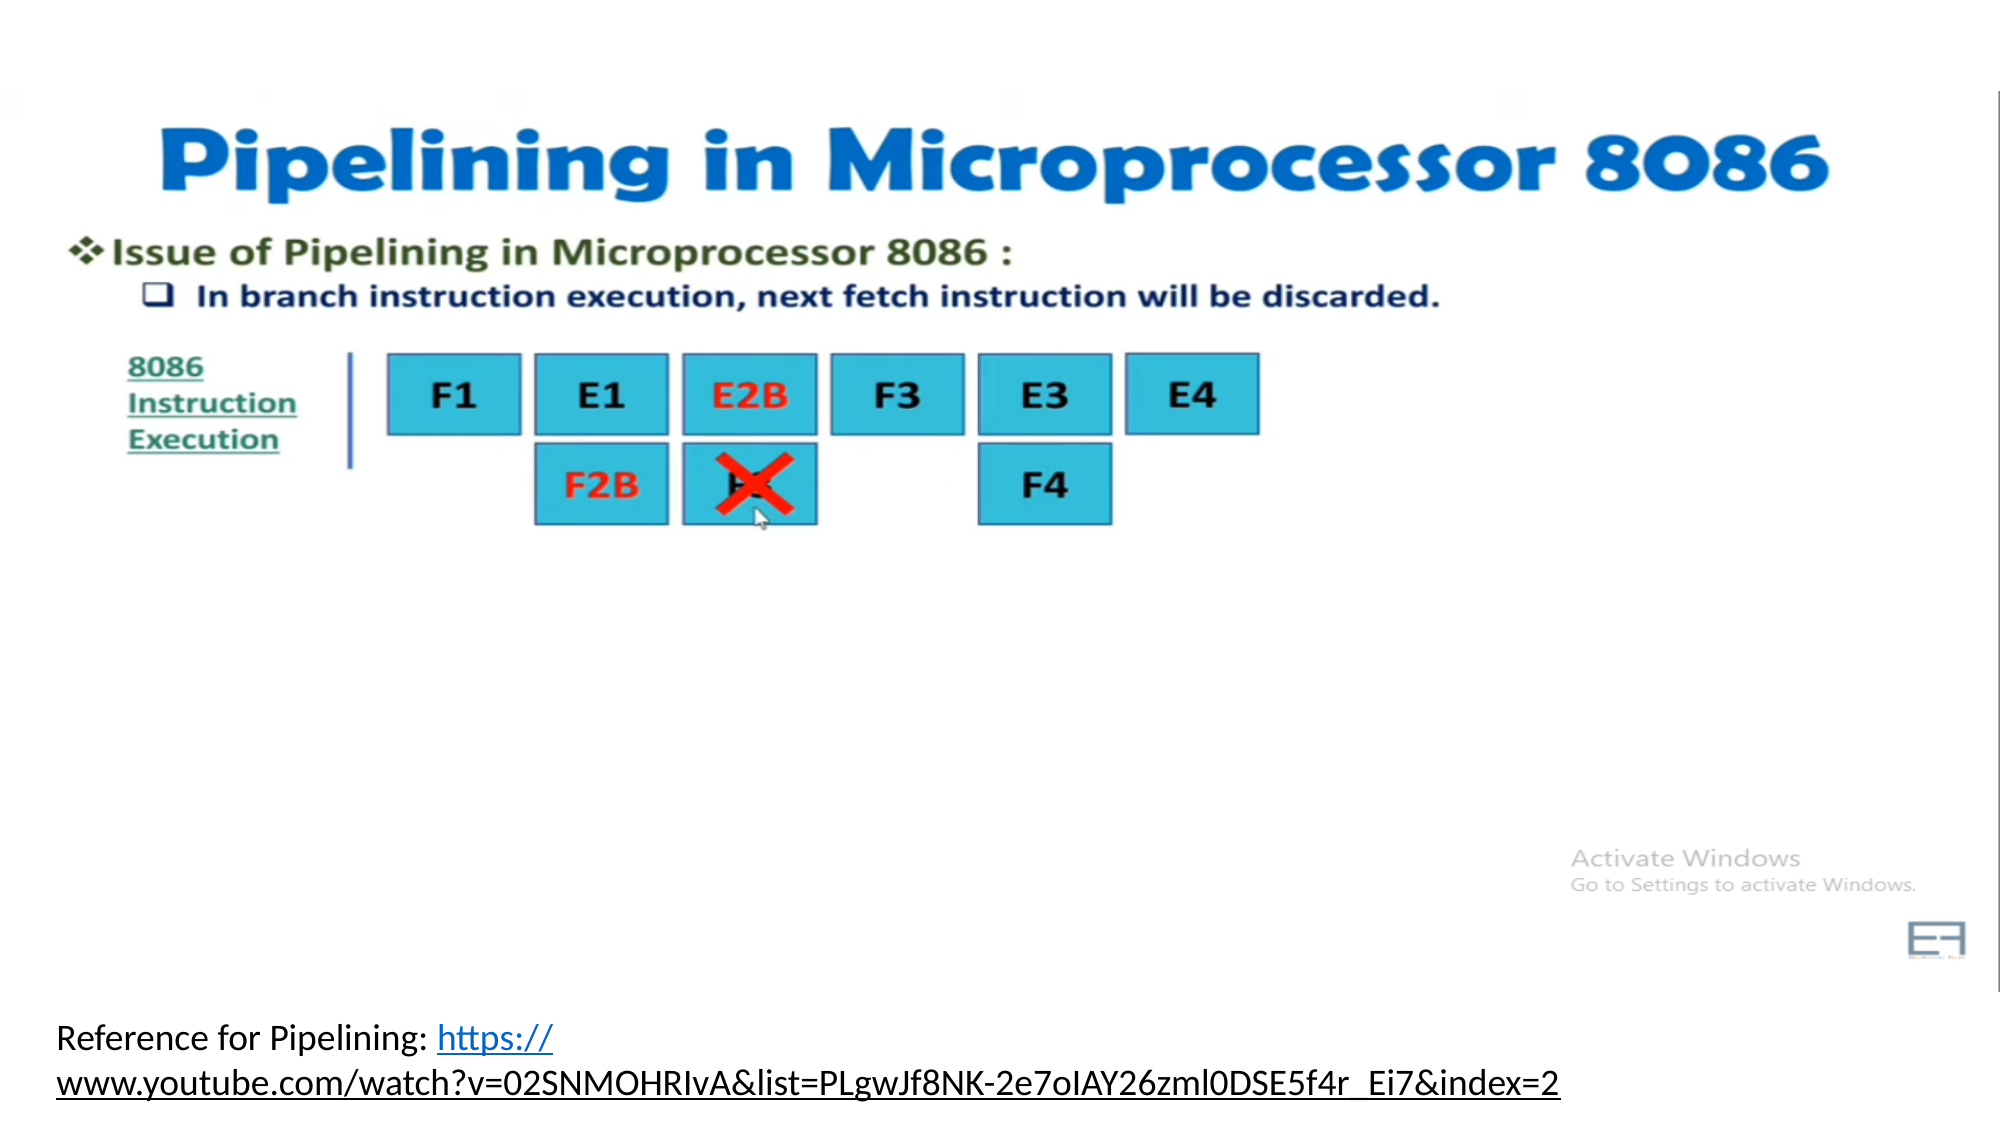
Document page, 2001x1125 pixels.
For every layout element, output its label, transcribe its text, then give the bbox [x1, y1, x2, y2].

picture [0, 91, 2000, 992]
text_box Reference for Pipelining: https://www.youtube.com/watch?v=02SNMOHRIvA&list=PLgwJf8NK-2e7oIAY26zml0DSE5f4r_Ei7&index=2 [41, 1005, 1939, 1111]
